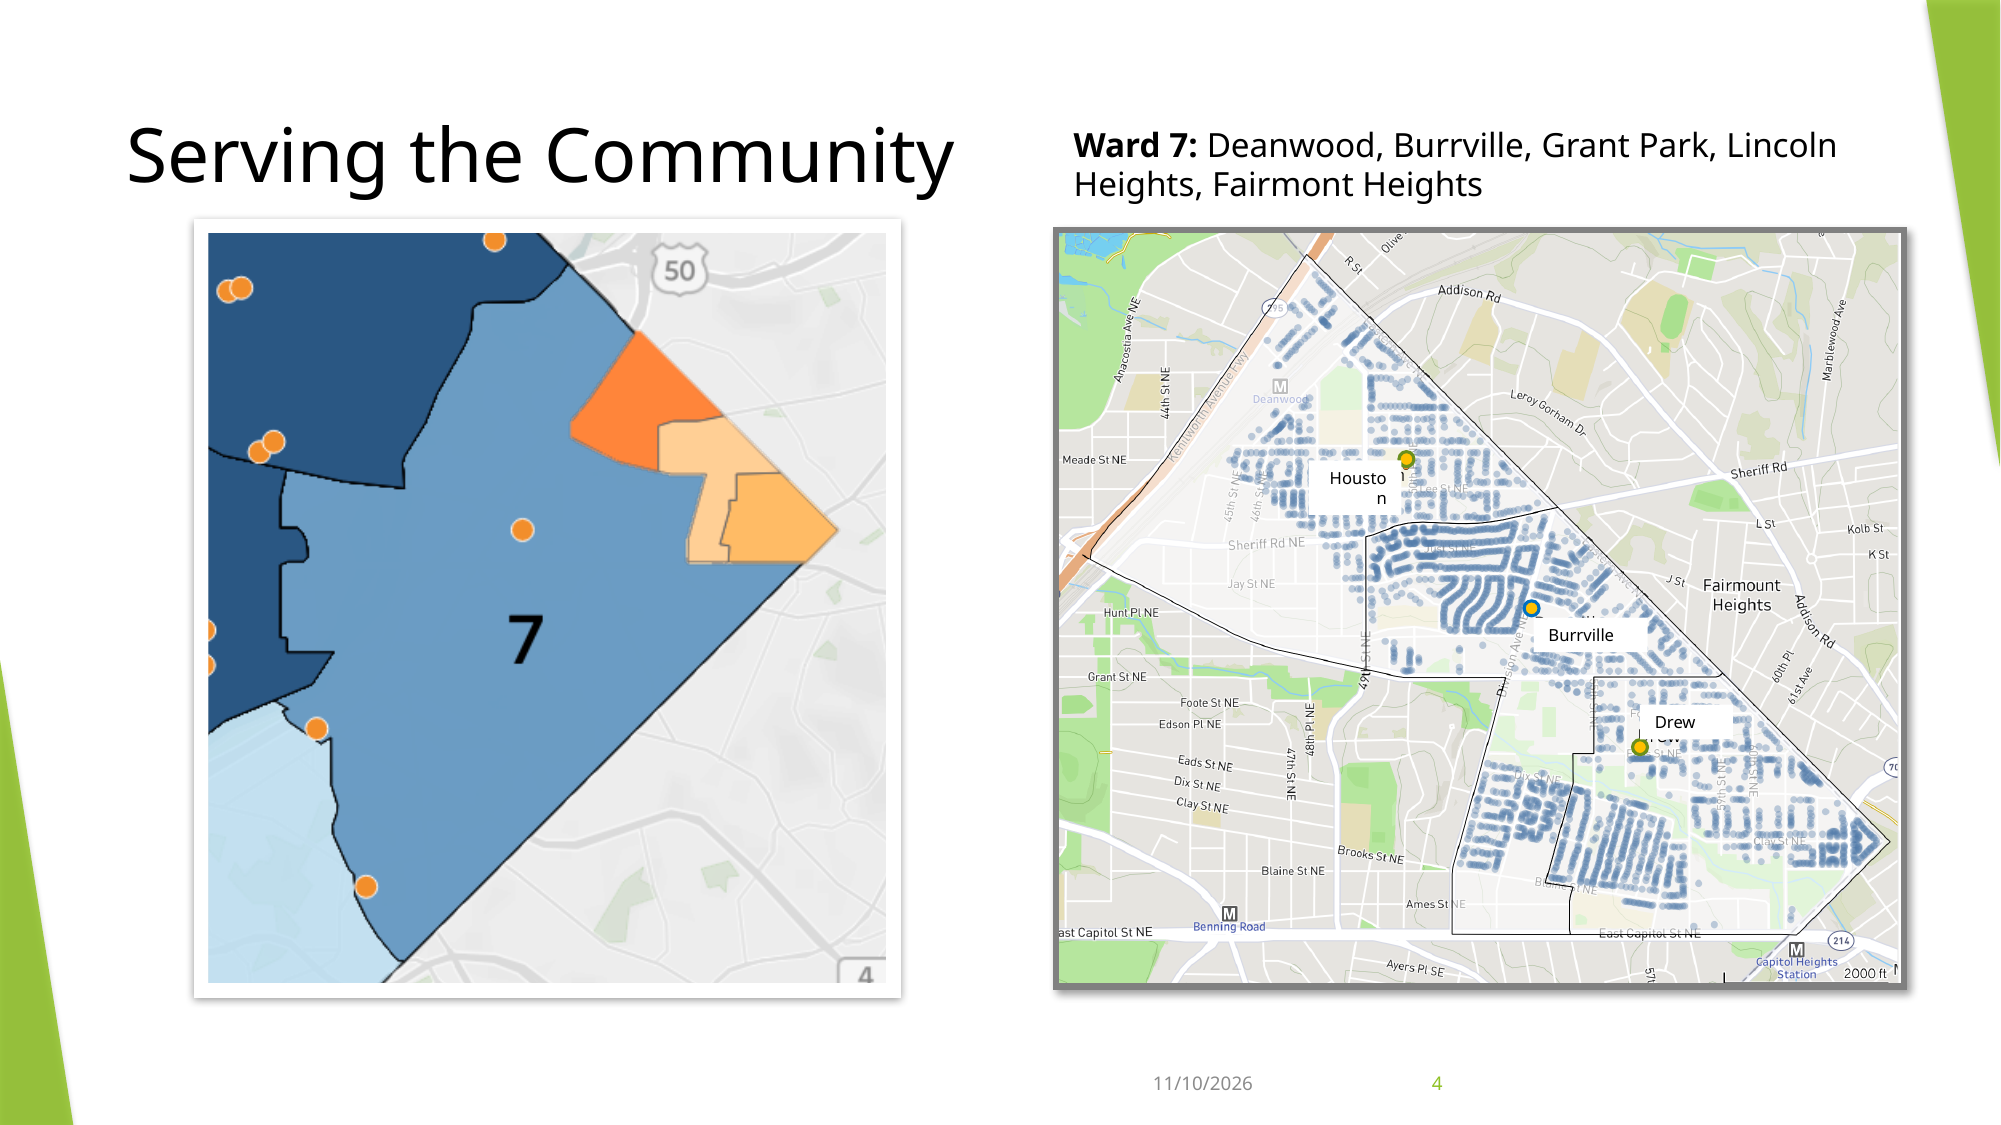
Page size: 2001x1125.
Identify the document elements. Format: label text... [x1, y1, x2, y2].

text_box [207, 232, 887, 984]
slide_number 4 [1345, 1054, 1458, 1115]
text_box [1058, 232, 1902, 984]
text_box Ward 7: Deanwood, Burrville, Grant Park, Lincoln Heights, Fairmont Heights [1059, 116, 1902, 211]
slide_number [1118, 1054, 1268, 1115]
title Serving the Community [111, 99, 1897, 225]
